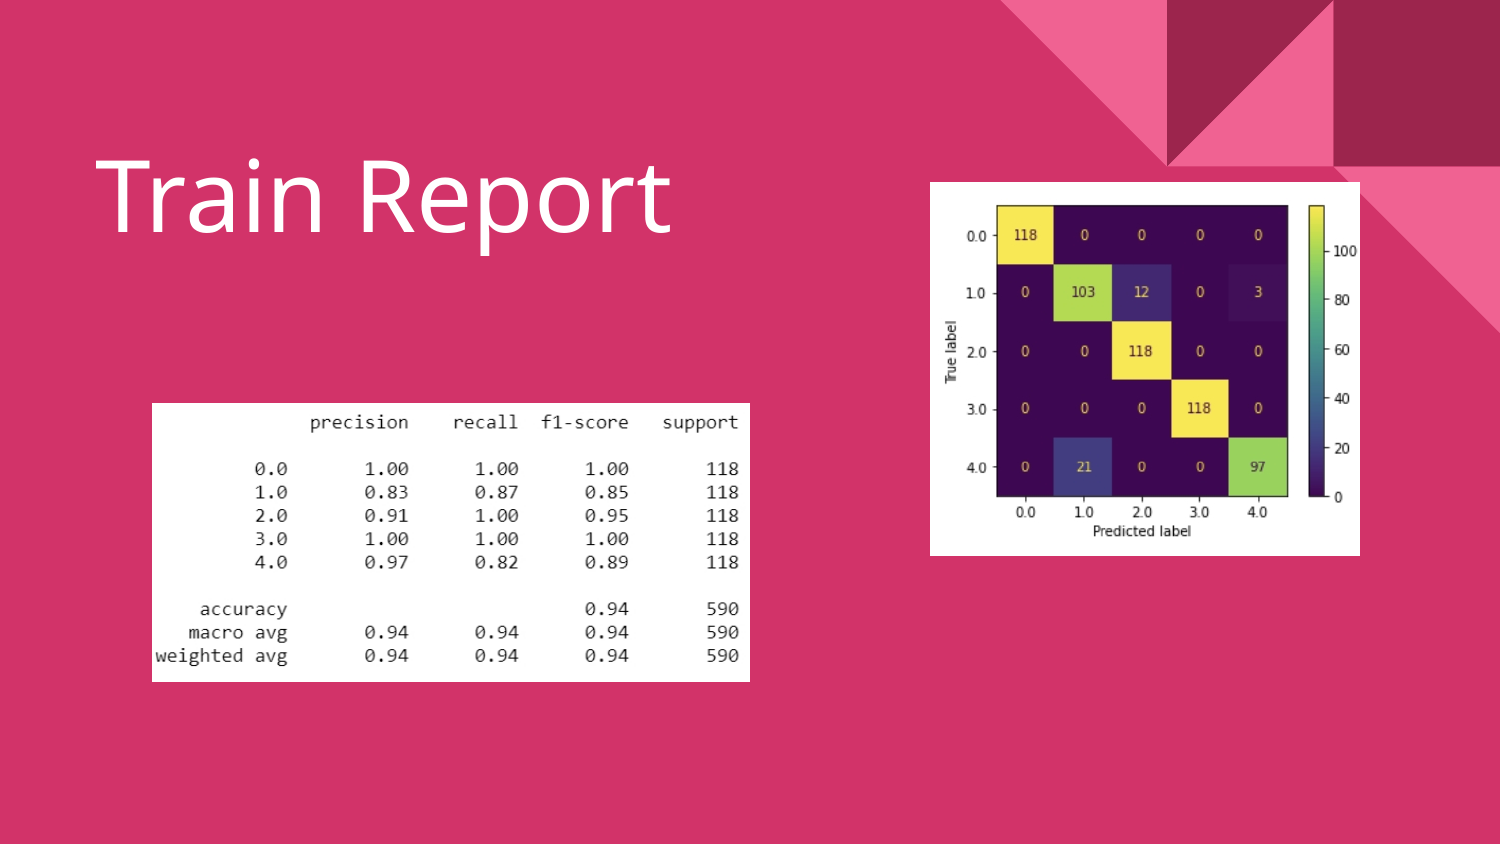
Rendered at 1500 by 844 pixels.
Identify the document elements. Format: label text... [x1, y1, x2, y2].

picture [151, 402, 751, 683]
picture [929, 181, 1360, 556]
title Train Report [80, 86, 1003, 299]
